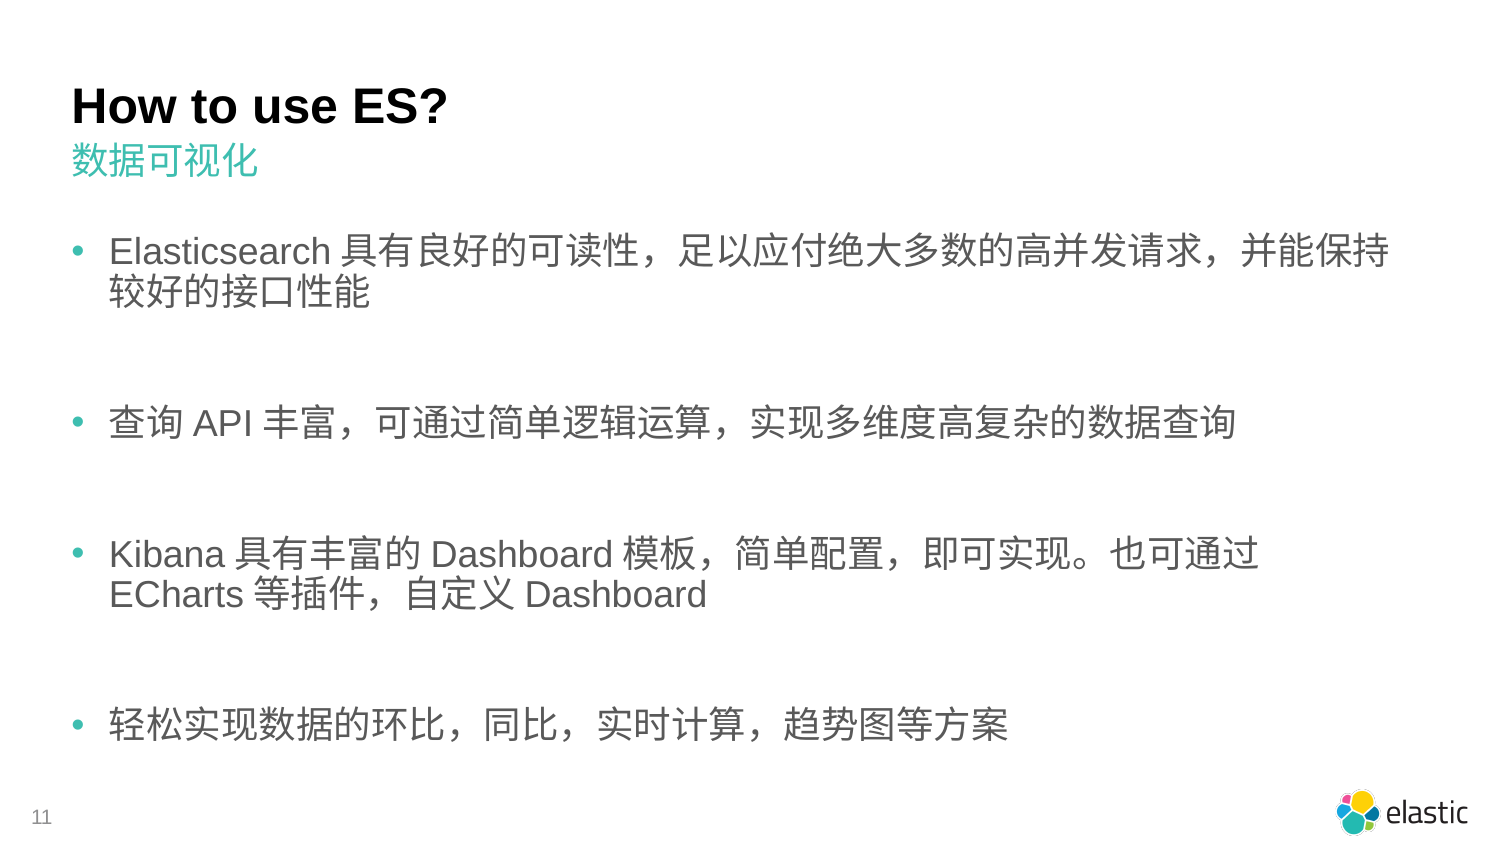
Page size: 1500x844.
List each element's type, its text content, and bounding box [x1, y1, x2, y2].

title How to use ES? [56, 15, 1363, 136]
text_box Elasticsearch具有良好的可读性，足以应付绝大多数的高并发请求，并能保持较好的接口性能 查询API丰富，可通过简单逻辑运算，实现多维度高复杂的数据查询 Kibana具有丰富的Dashboard模板，简单配置，即可实现。也可通过ECharts等插件，自定义Dashboard 轻松实现数据的环比，同比，实时计算，趋势图等方案 [56, 155, 1407, 811]
text_box 数据可视化 [56, 136, 1363, 155]
